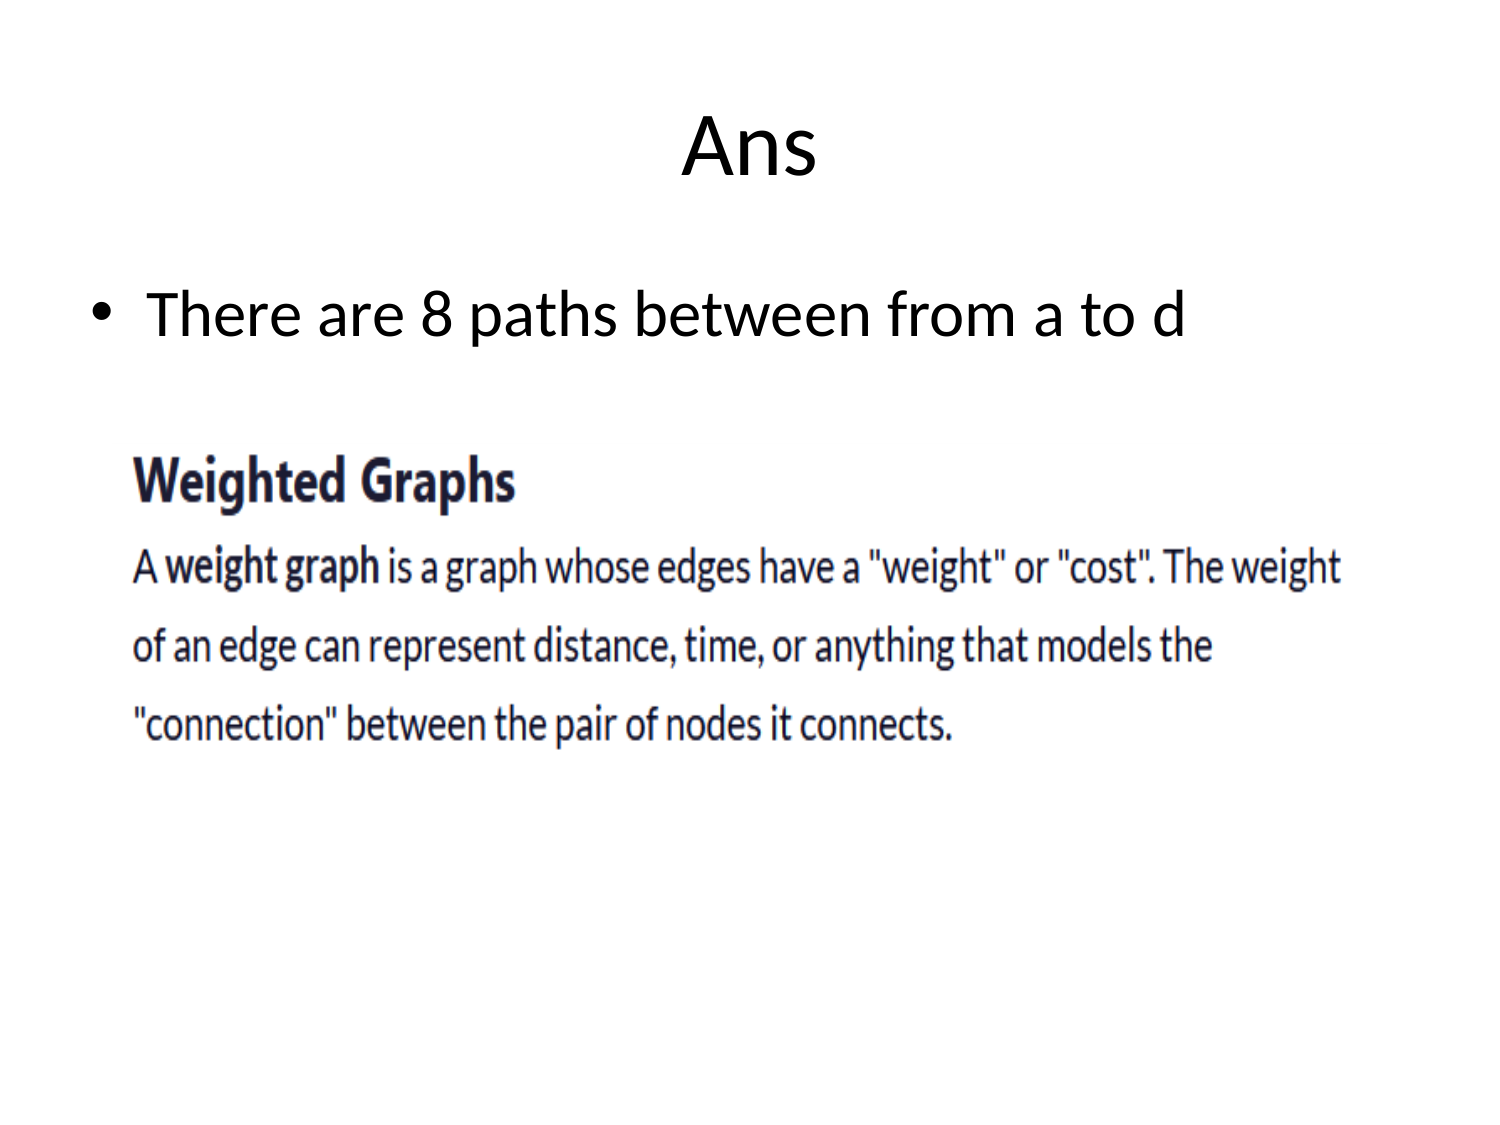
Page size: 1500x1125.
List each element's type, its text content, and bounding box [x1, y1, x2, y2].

picture [112, 441, 1388, 788]
list There are 8 paths between from a to d [75, 262, 1425, 1005]
title Ans [75, 45, 1425, 233]
